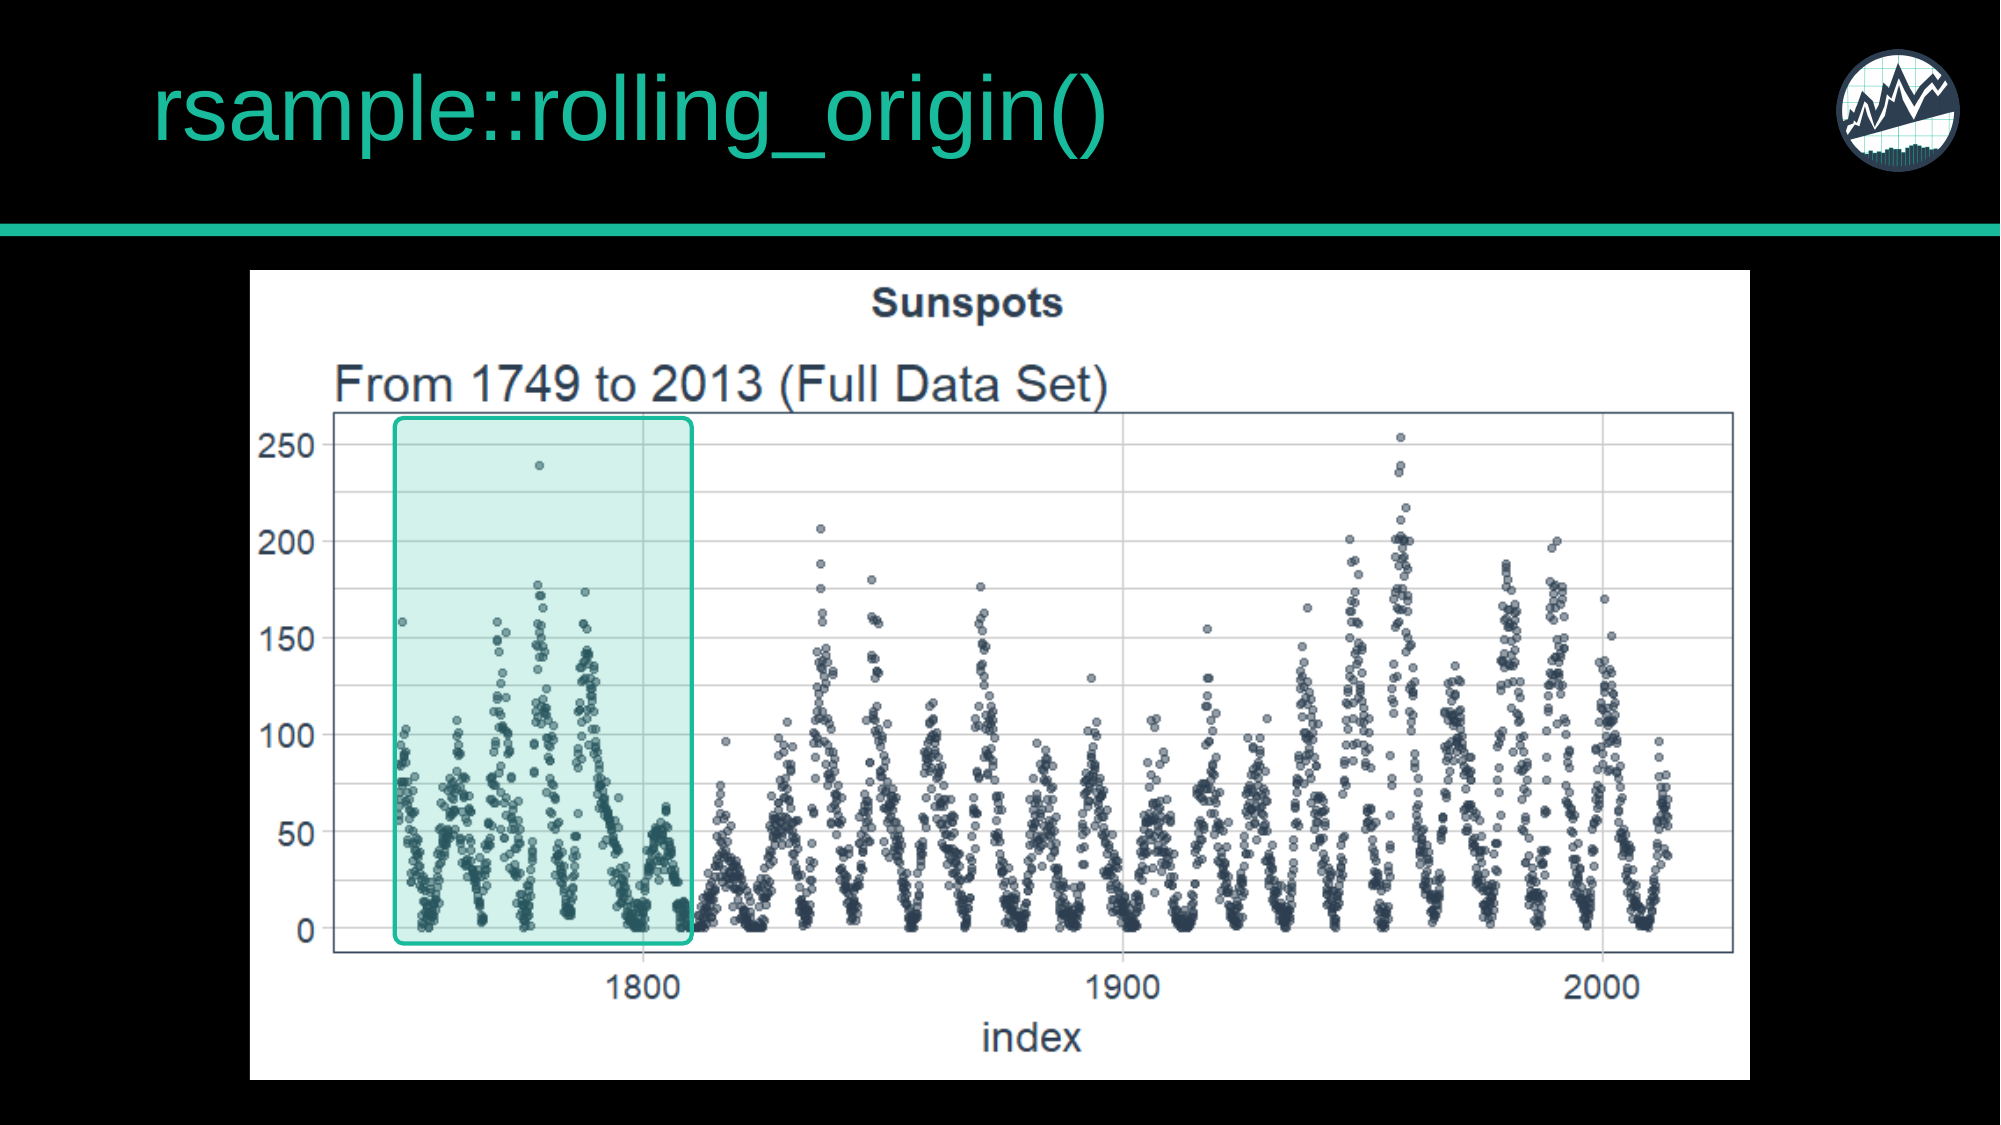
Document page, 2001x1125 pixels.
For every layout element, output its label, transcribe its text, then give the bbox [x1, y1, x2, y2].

picture [249, 270, 1751, 1081]
title rsample::rolling_origin() [137, 23, 1863, 199]
picture [1863, 49, 1960, 172]
